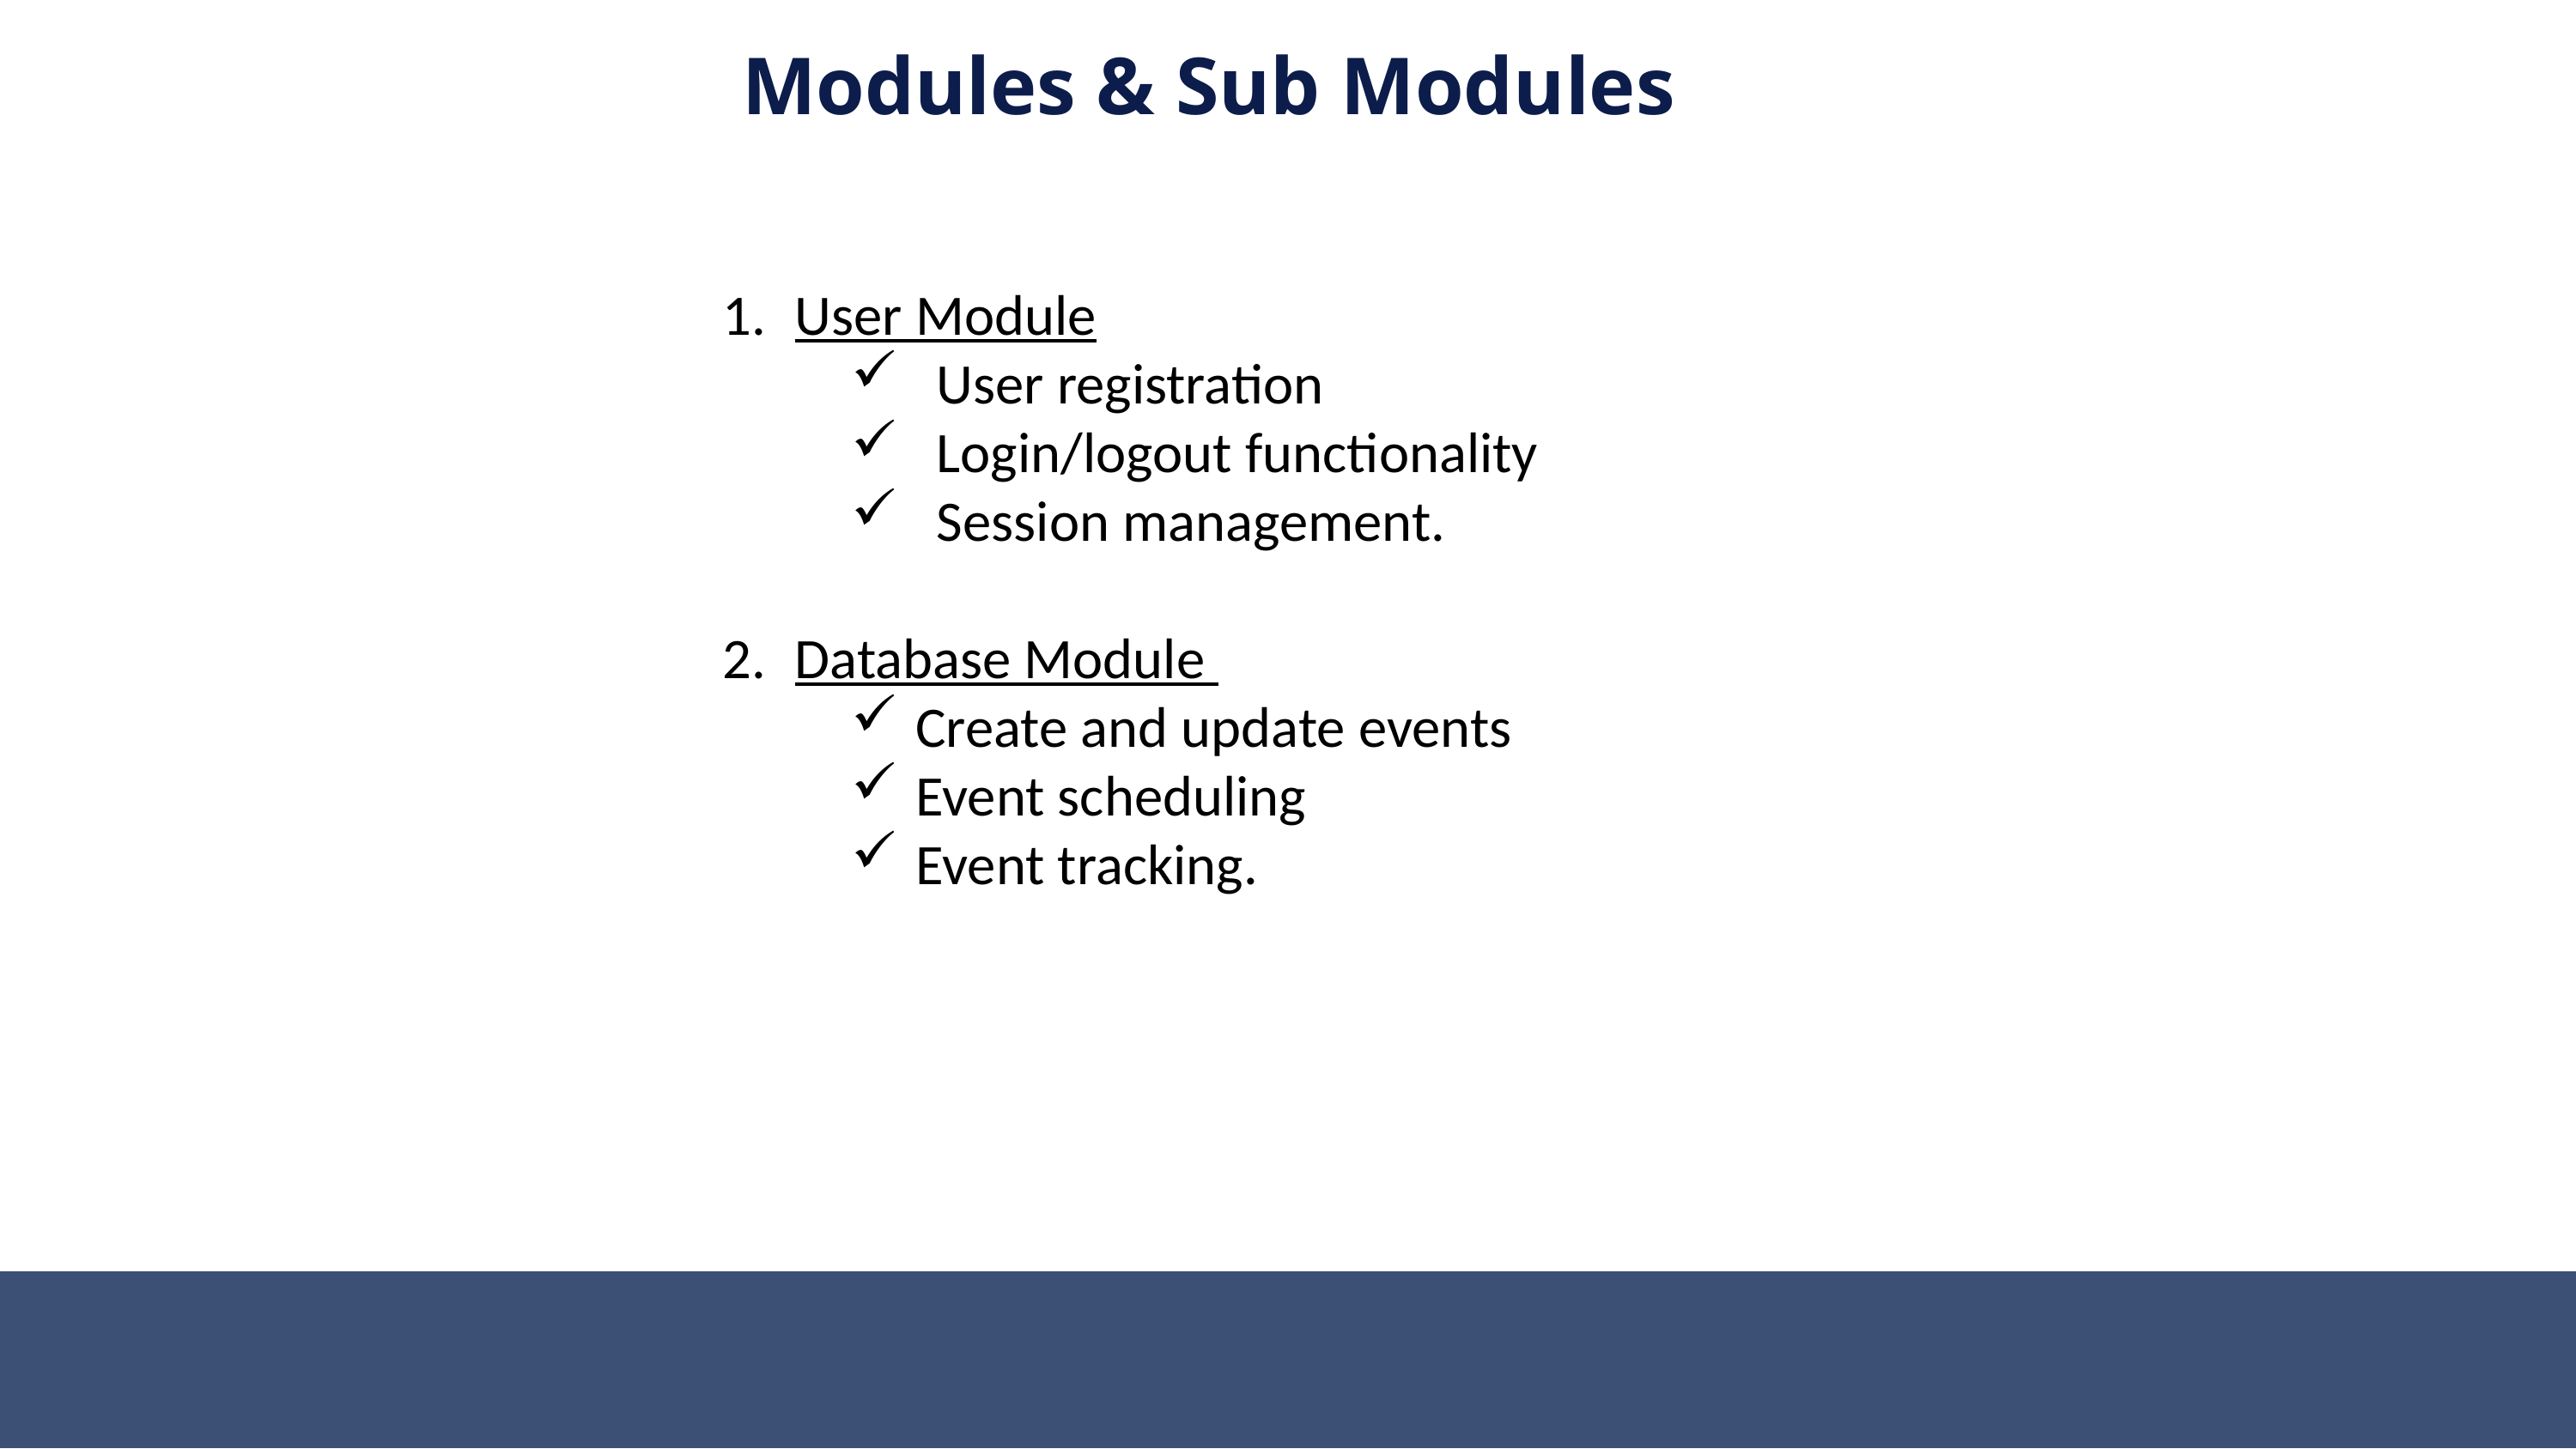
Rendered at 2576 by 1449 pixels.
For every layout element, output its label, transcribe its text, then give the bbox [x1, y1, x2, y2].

text_box Modules & Sub Modules [709, 14, 1795, 140]
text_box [0, 1262, 2576, 1449]
text_box User Module User registration Login/logout functionality Session management. Database Module Create and update events Event scheduling Event tracking. [709, 271, 2282, 903]
